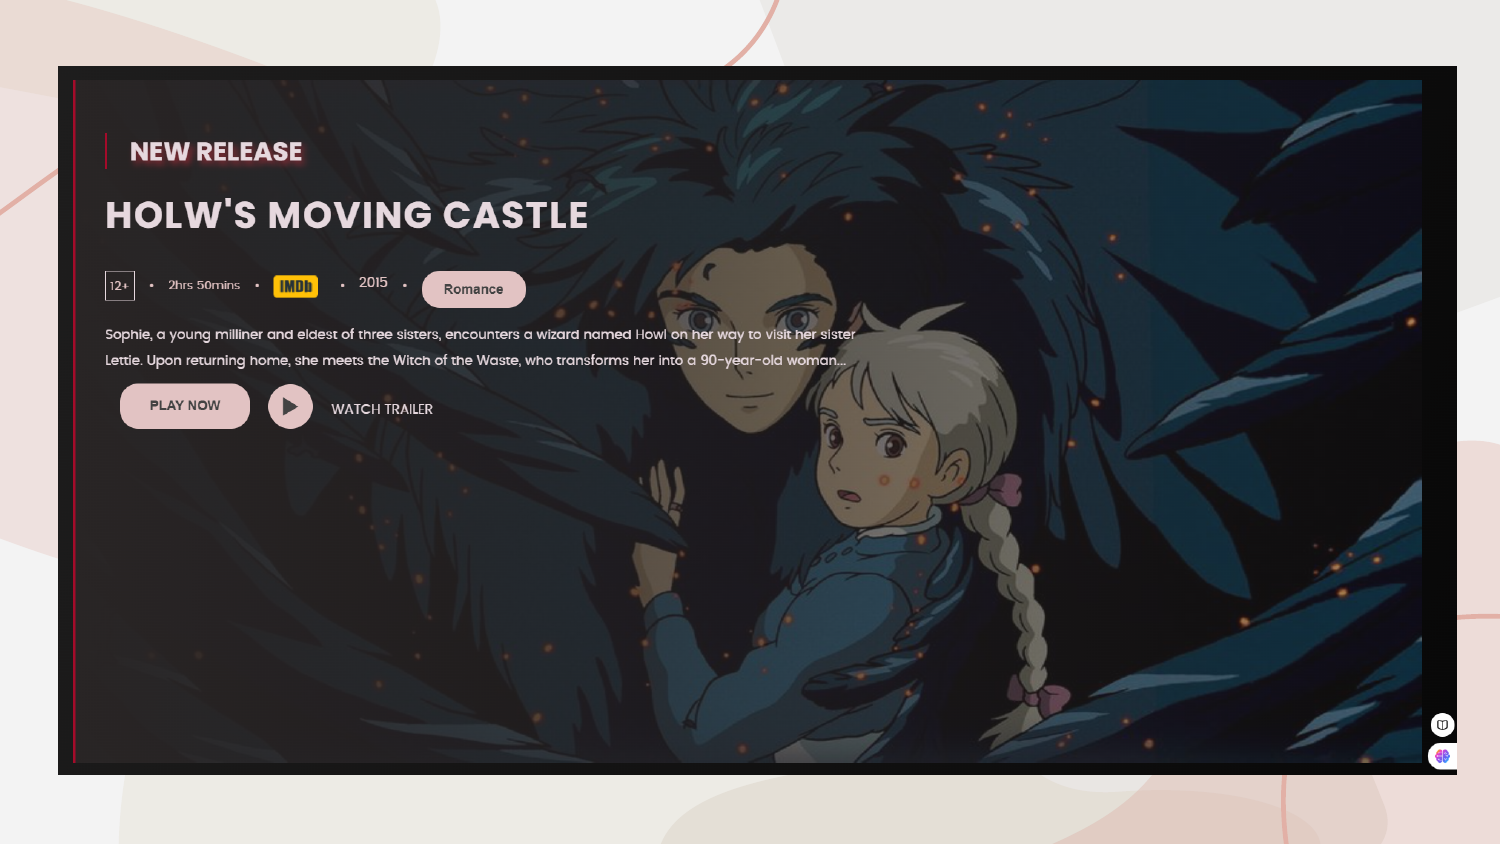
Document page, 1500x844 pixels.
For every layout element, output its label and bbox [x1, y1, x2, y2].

picture [58, 65, 1457, 776]
